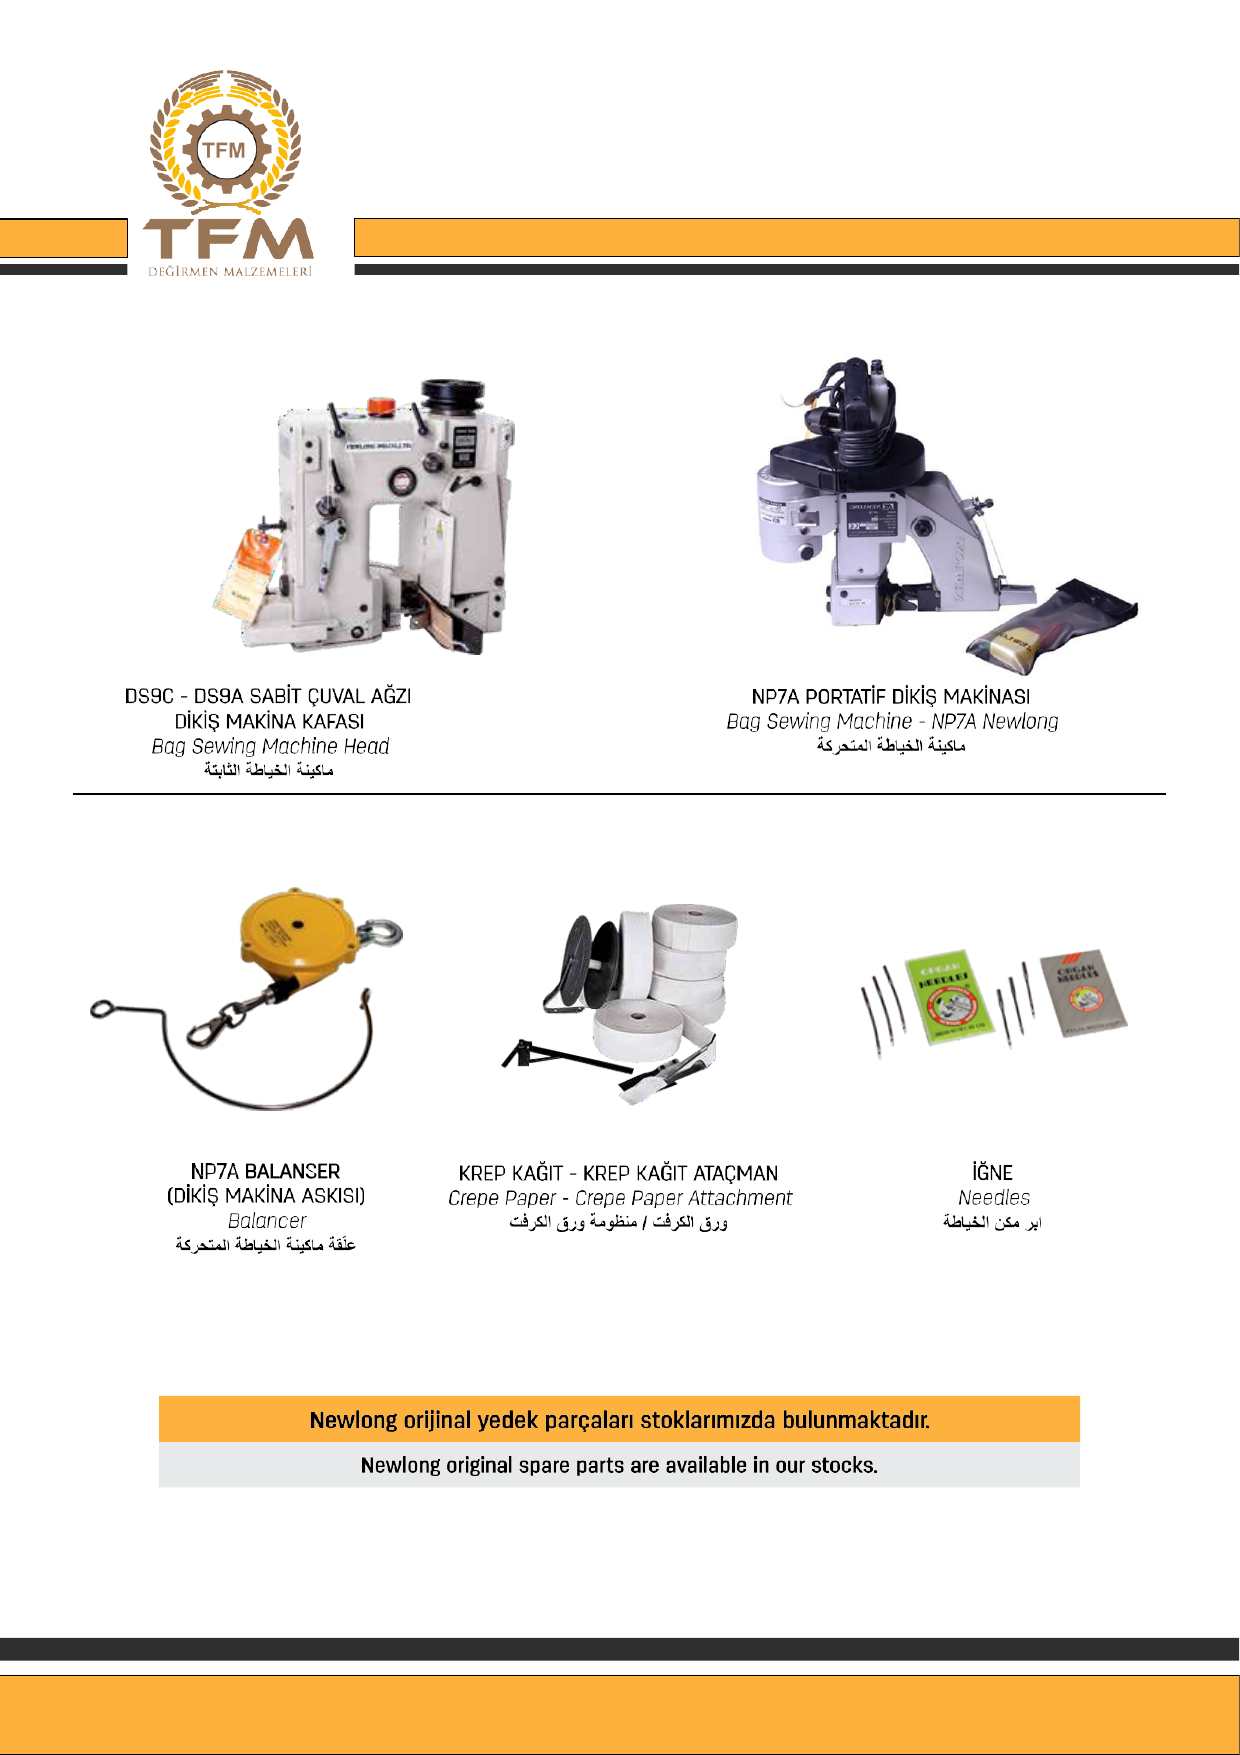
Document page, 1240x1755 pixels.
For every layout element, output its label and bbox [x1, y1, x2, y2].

text_box [142, 70, 314, 276]
picture [211, 378, 515, 655]
text_box [0, 1674, 1240, 1755]
text_box [168, 1163, 364, 1254]
picture [755, 353, 1141, 679]
text_box [126, 684, 411, 779]
text_box [158, 1395, 1081, 1488]
picture [89, 887, 404, 1111]
text_box [448, 1161, 794, 1232]
picture [943, 1161, 1041, 1232]
text_box [0, 1637, 1240, 1661]
picture [501, 904, 738, 1107]
text_box [0, 218, 129, 276]
text_box [727, 685, 1059, 755]
text_box [353, 217, 1240, 276]
picture [860, 949, 1129, 1060]
